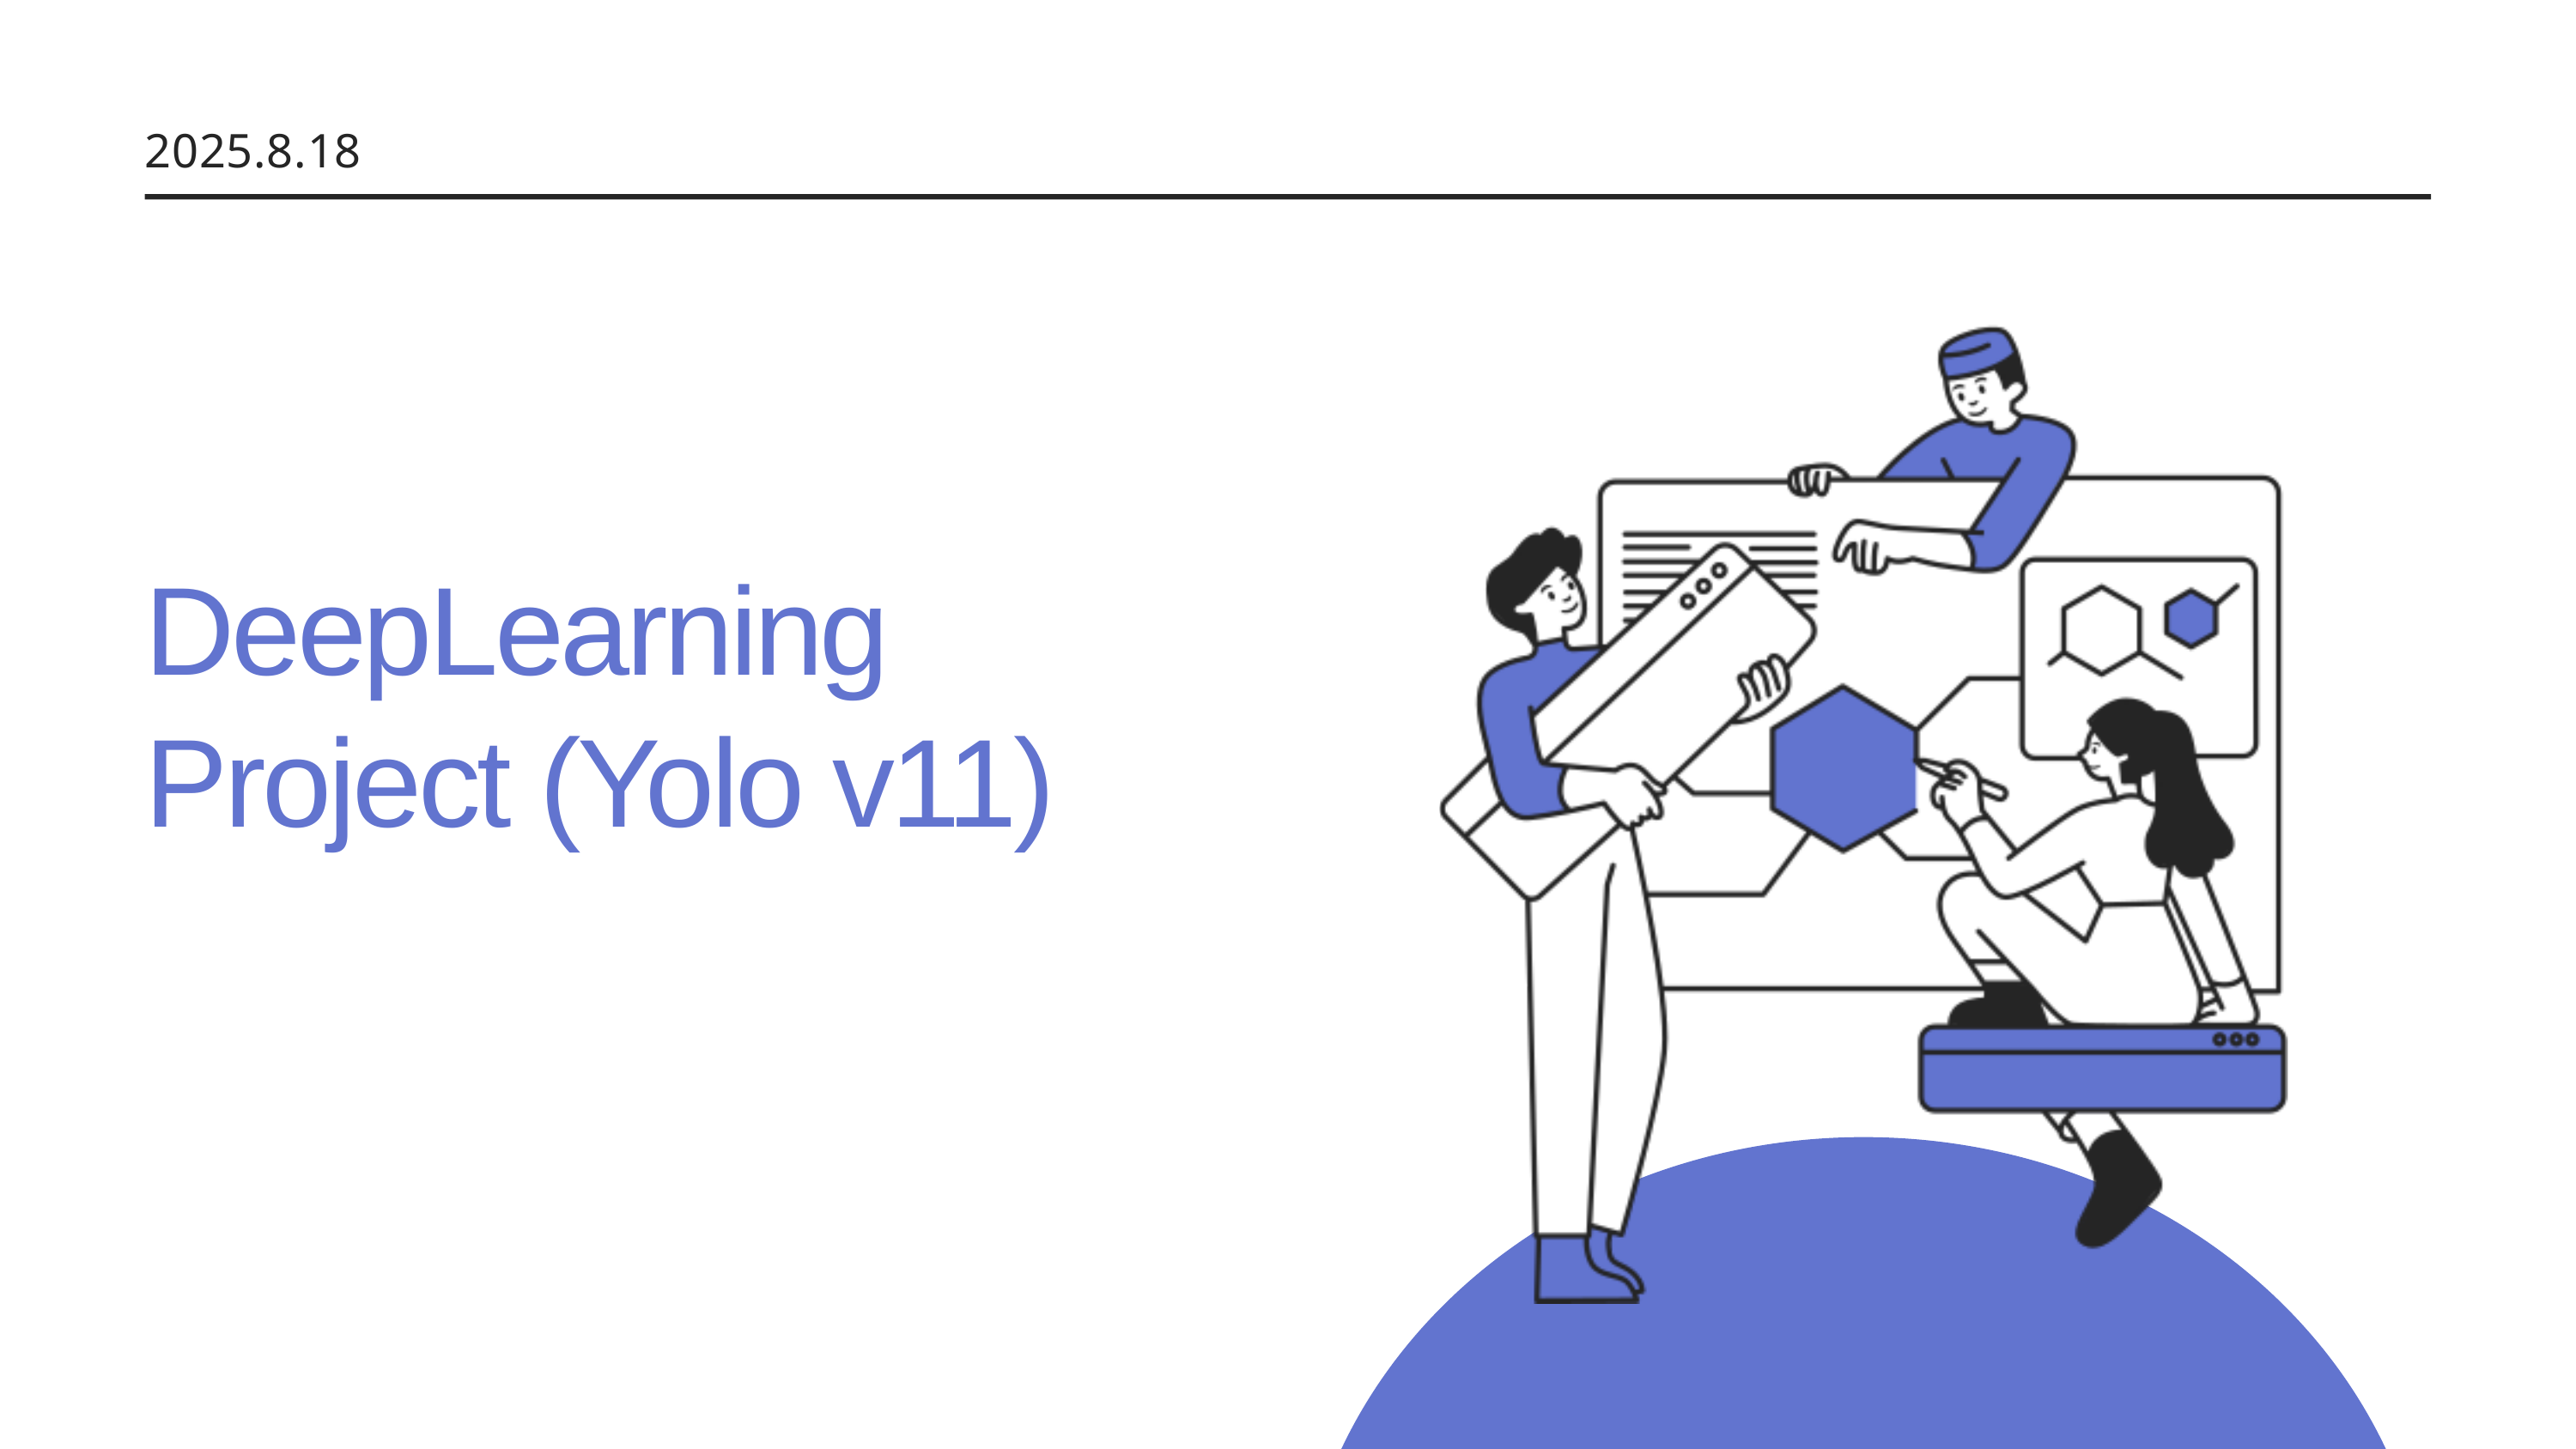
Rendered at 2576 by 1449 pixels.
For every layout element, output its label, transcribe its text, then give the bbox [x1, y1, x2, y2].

text_box [1439, 324, 2288, 1136]
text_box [1296, 1137, 2432, 1449]
text_box 2025.8.18 [144, 111, 484, 177]
text_box DeepLearning Project (Yolo v11) [144, 549, 1303, 852]
